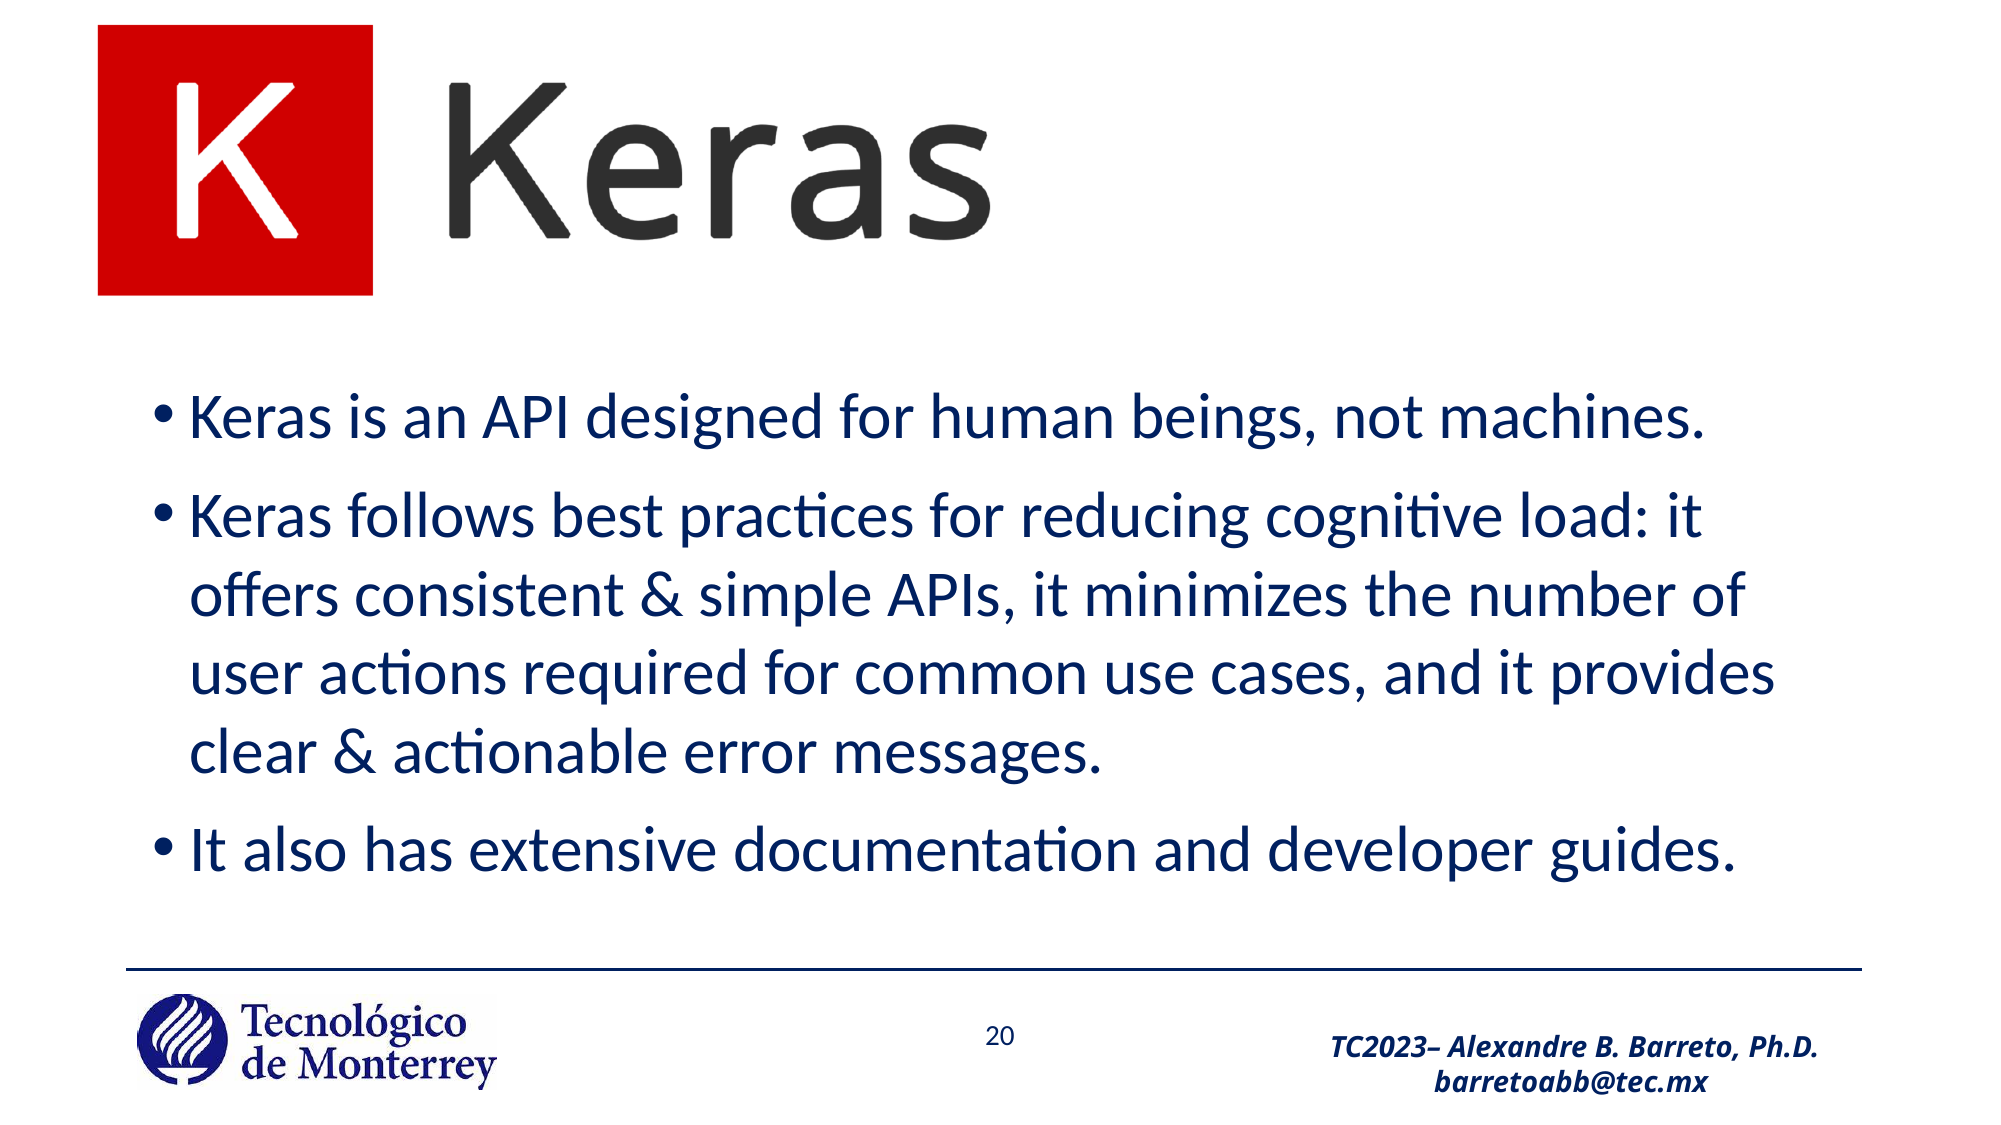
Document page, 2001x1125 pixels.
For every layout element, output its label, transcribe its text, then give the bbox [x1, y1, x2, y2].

picture [137, 994, 497, 1090]
picture [93, 20, 1056, 300]
list Keras is an API designed for human beings, not machines. Keras follows best practices for reducing cognitive load: it offers consistent & simple APIs, it minimizes the number of user actions required for common use cases, and it provides clear & actionable error messages. It also has extensive documentation and developer guides. [137, 366, 1863, 895]
